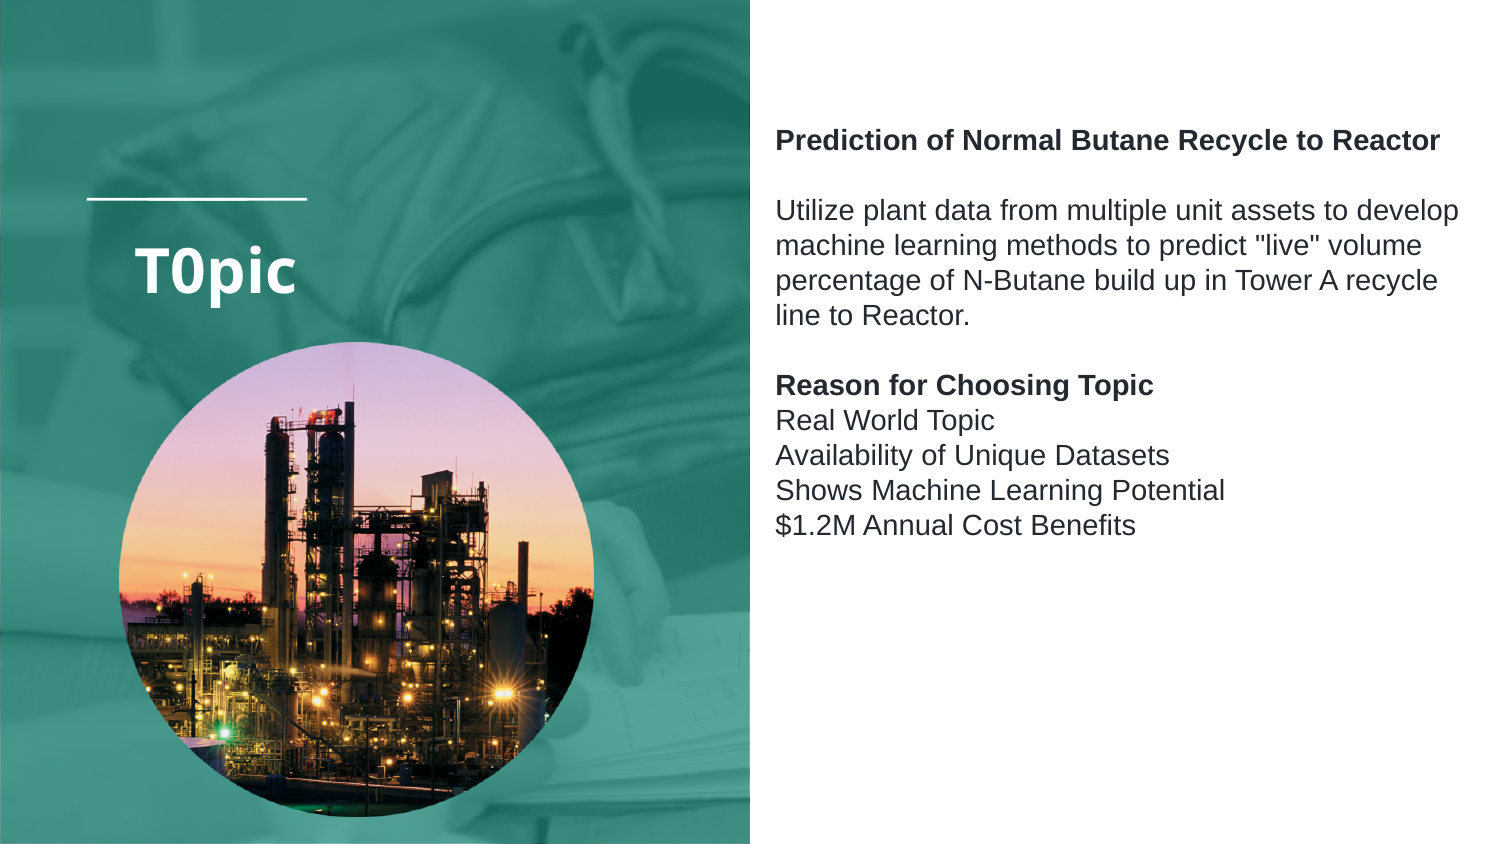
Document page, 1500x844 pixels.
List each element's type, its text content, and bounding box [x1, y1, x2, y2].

list Prediction of Normal Butane Recycle to Reactor Utilize plant data from multiple unit assets to develop machine learning methods to predict "live" volume percentage of N-Butane build up in Tower A recycle line to Reactor. Reason for Choosing Topic Real World Topic Availability of Unique Datasets Shows Machine Learning Potential $1.2M Annual Cost Benefits [760, 106, 1500, 603]
picture [119, 342, 594, 817]
title T0pic [119, 216, 662, 494]
